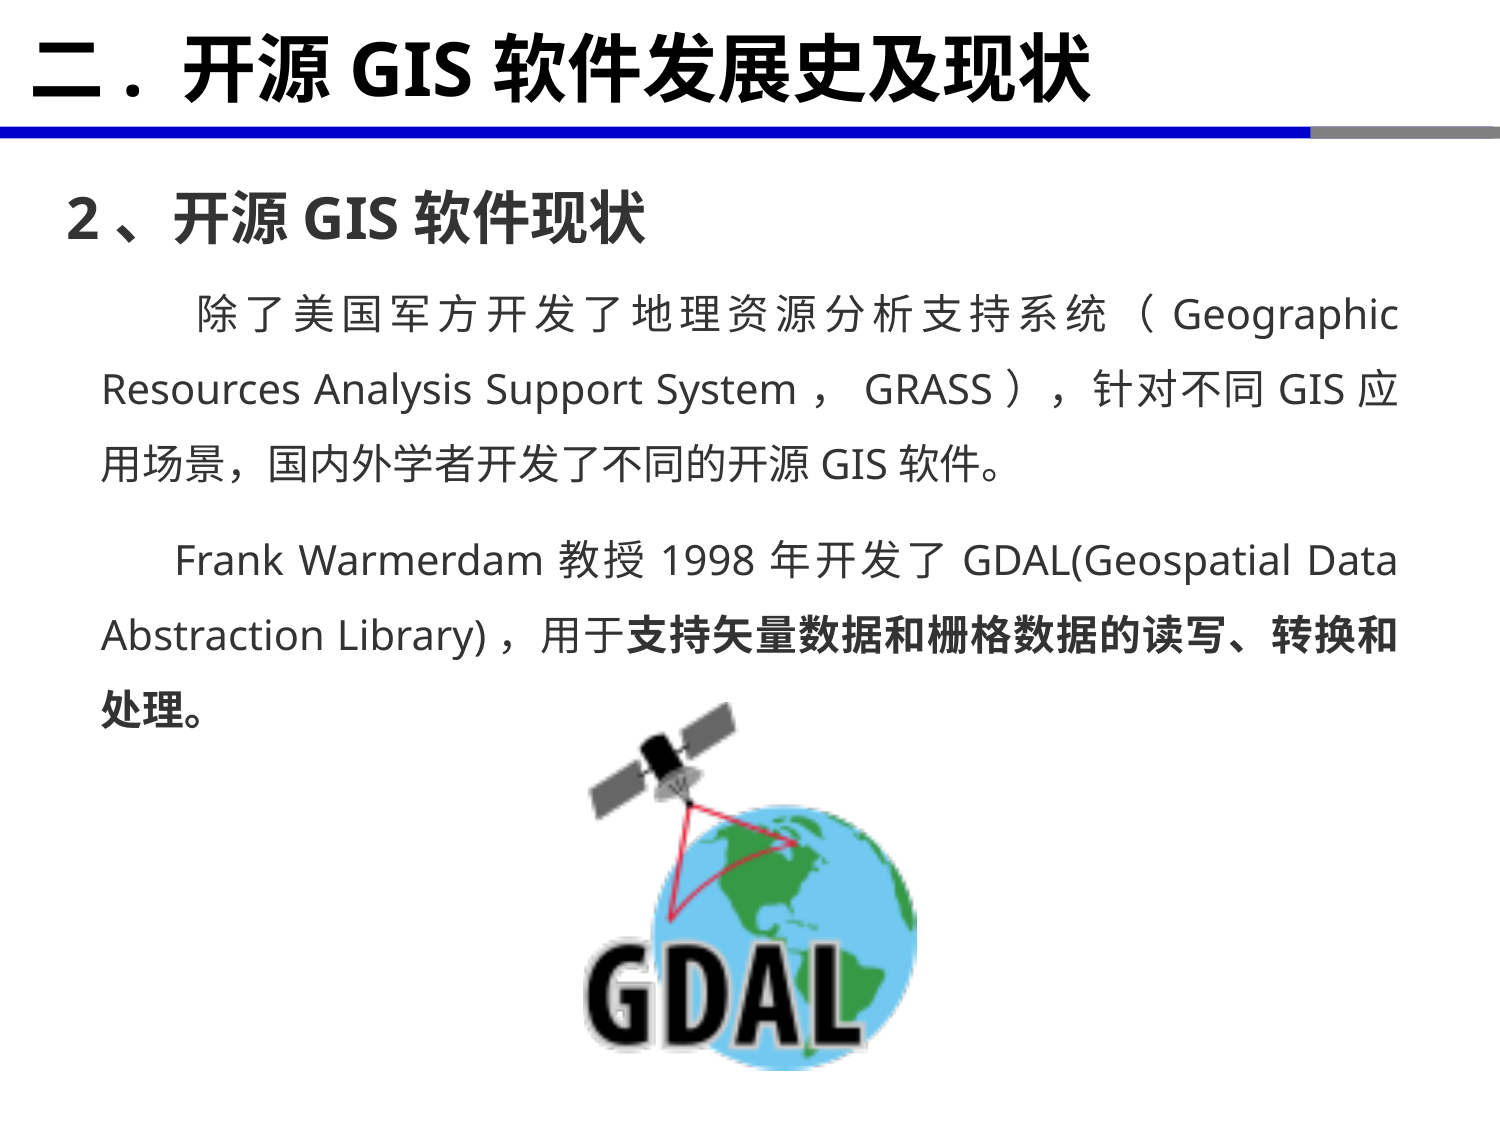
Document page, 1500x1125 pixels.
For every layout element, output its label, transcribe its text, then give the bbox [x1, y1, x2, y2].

picture [582, 701, 918, 1071]
text_box 除了美国军方开发了地理资源分析支持系统（Geographic Resources Analysis Support System，GRASS），针对不同GIS应用场景，国内外学者开发了不同的开源GIS软件。 Frank Warmerdam教授1998年开发了GDAL(Geospatial Data Abstraction Library)，用于支持矢量数据和栅格数据的读写、转换和处理。 [86, 255, 1414, 742]
text_box 2、开源GIS软件现状 [52, 138, 1448, 259]
title 二. 开源GIS软件发展史及现状 [0, 1, 1479, 132]
